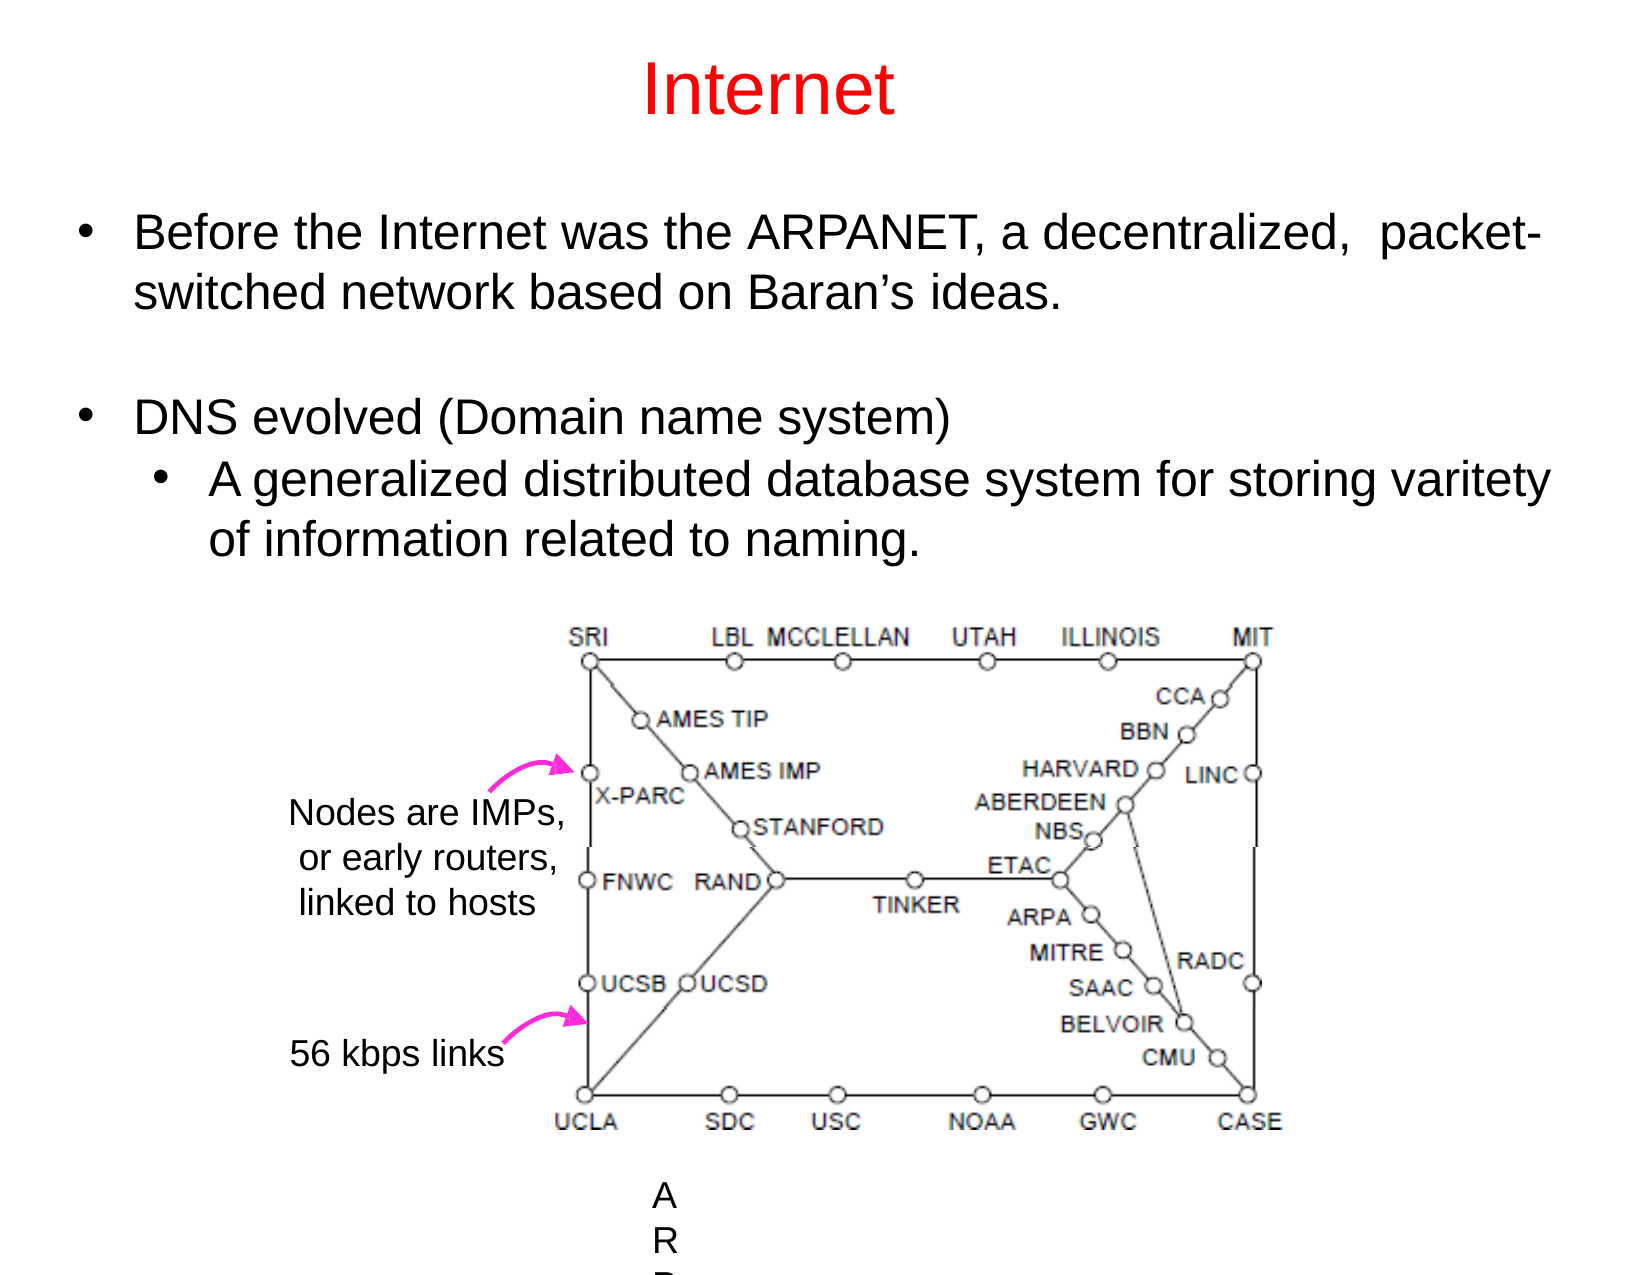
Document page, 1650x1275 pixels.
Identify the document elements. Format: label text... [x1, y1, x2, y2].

title Internet [639, 37, 1011, 197]
text_box Before the Internet was the ARPANET, a decentralized, packet-switched network based on Baran’s ideas. DNS evolved (Domain name system) A generalized distributed database system for storing varitety of information related to naming. [74, 197, 1575, 567]
text_box Nodes are IMPs, or early routers, linked to hosts 56 kbps links ARPANET topology in Sept 1972. [286, 786, 1212, 1275]
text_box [487, 603, 1321, 1130]
